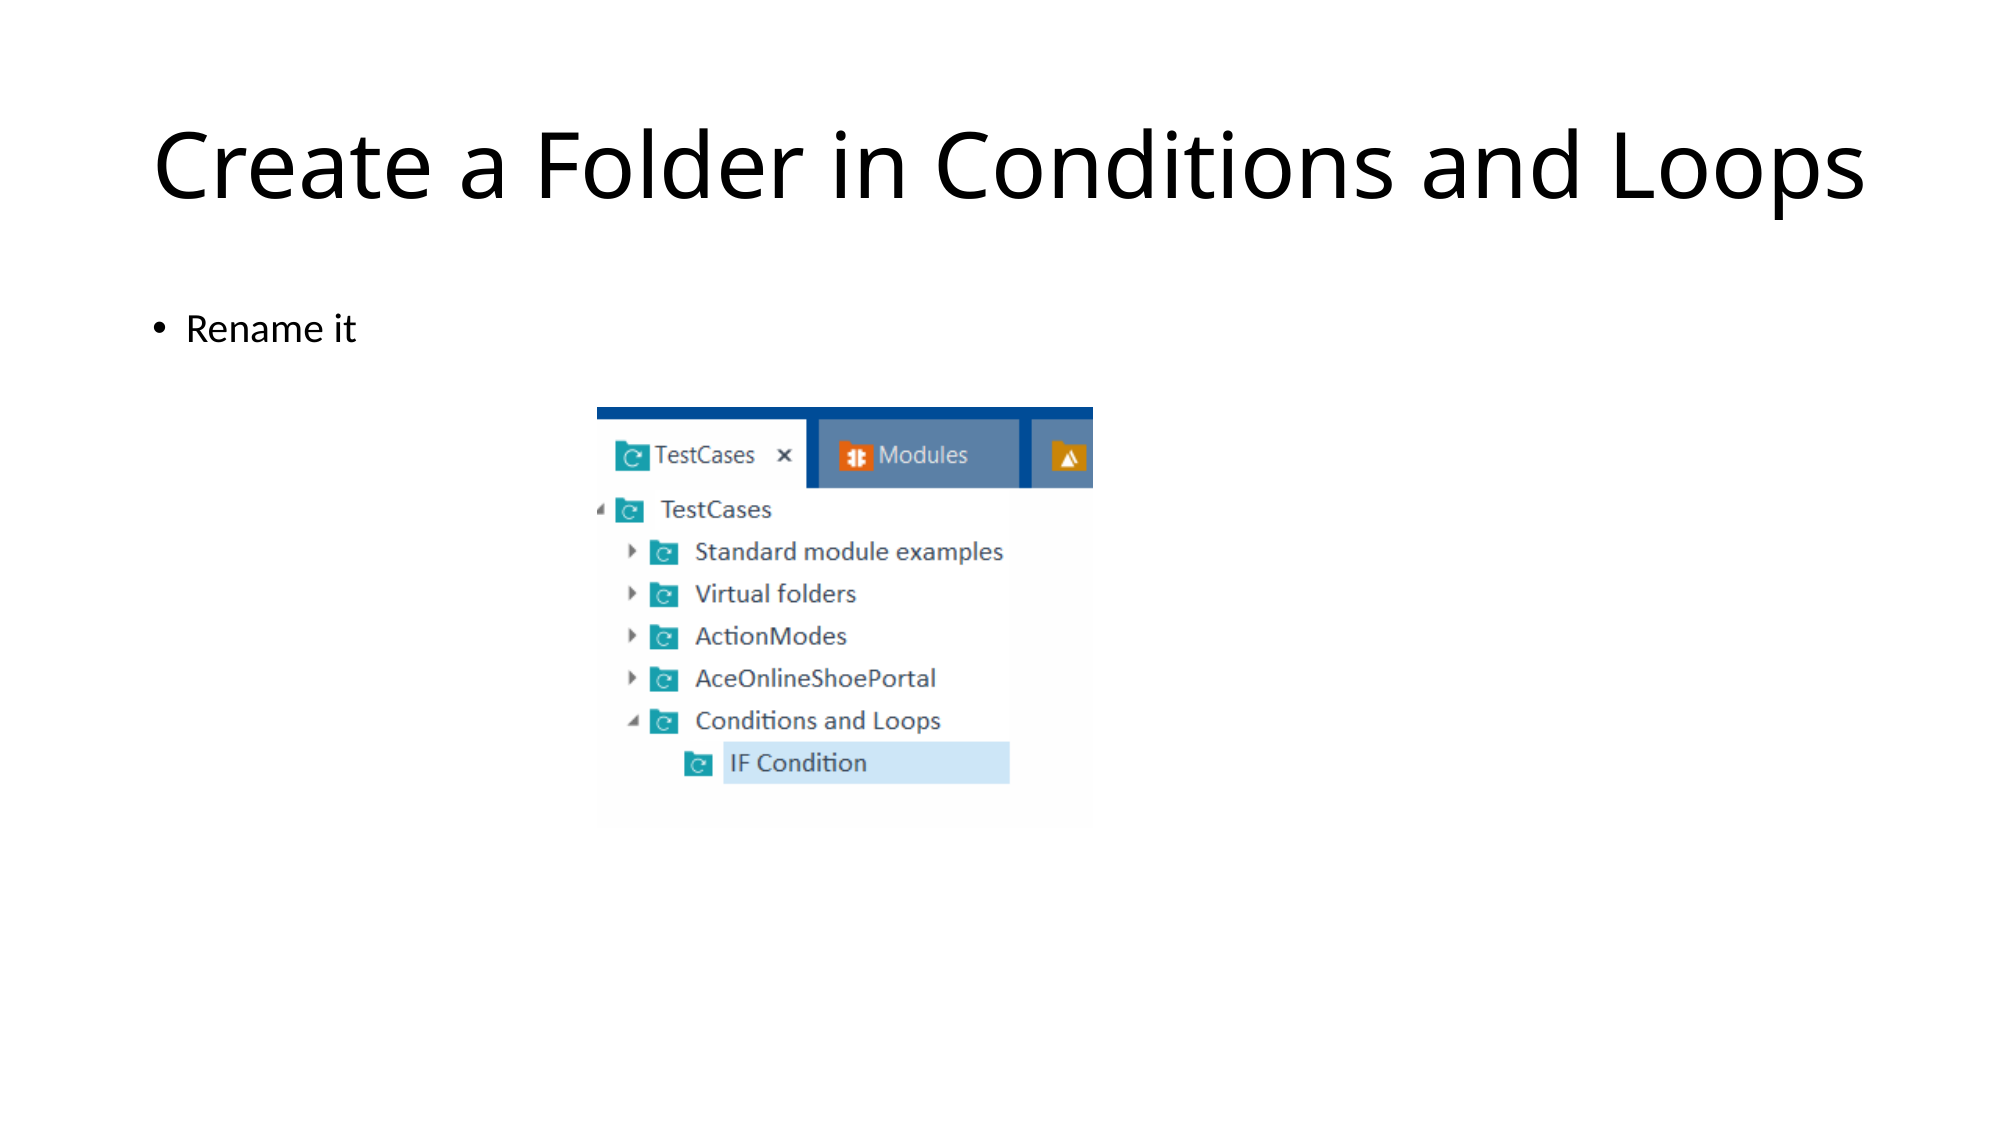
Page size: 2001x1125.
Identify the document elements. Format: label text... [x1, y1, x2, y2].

title Create a Folder in Conditions and Loops [137, 59, 1960, 278]
list Rename it [137, 299, 1863, 360]
picture [597, 407, 1093, 828]
